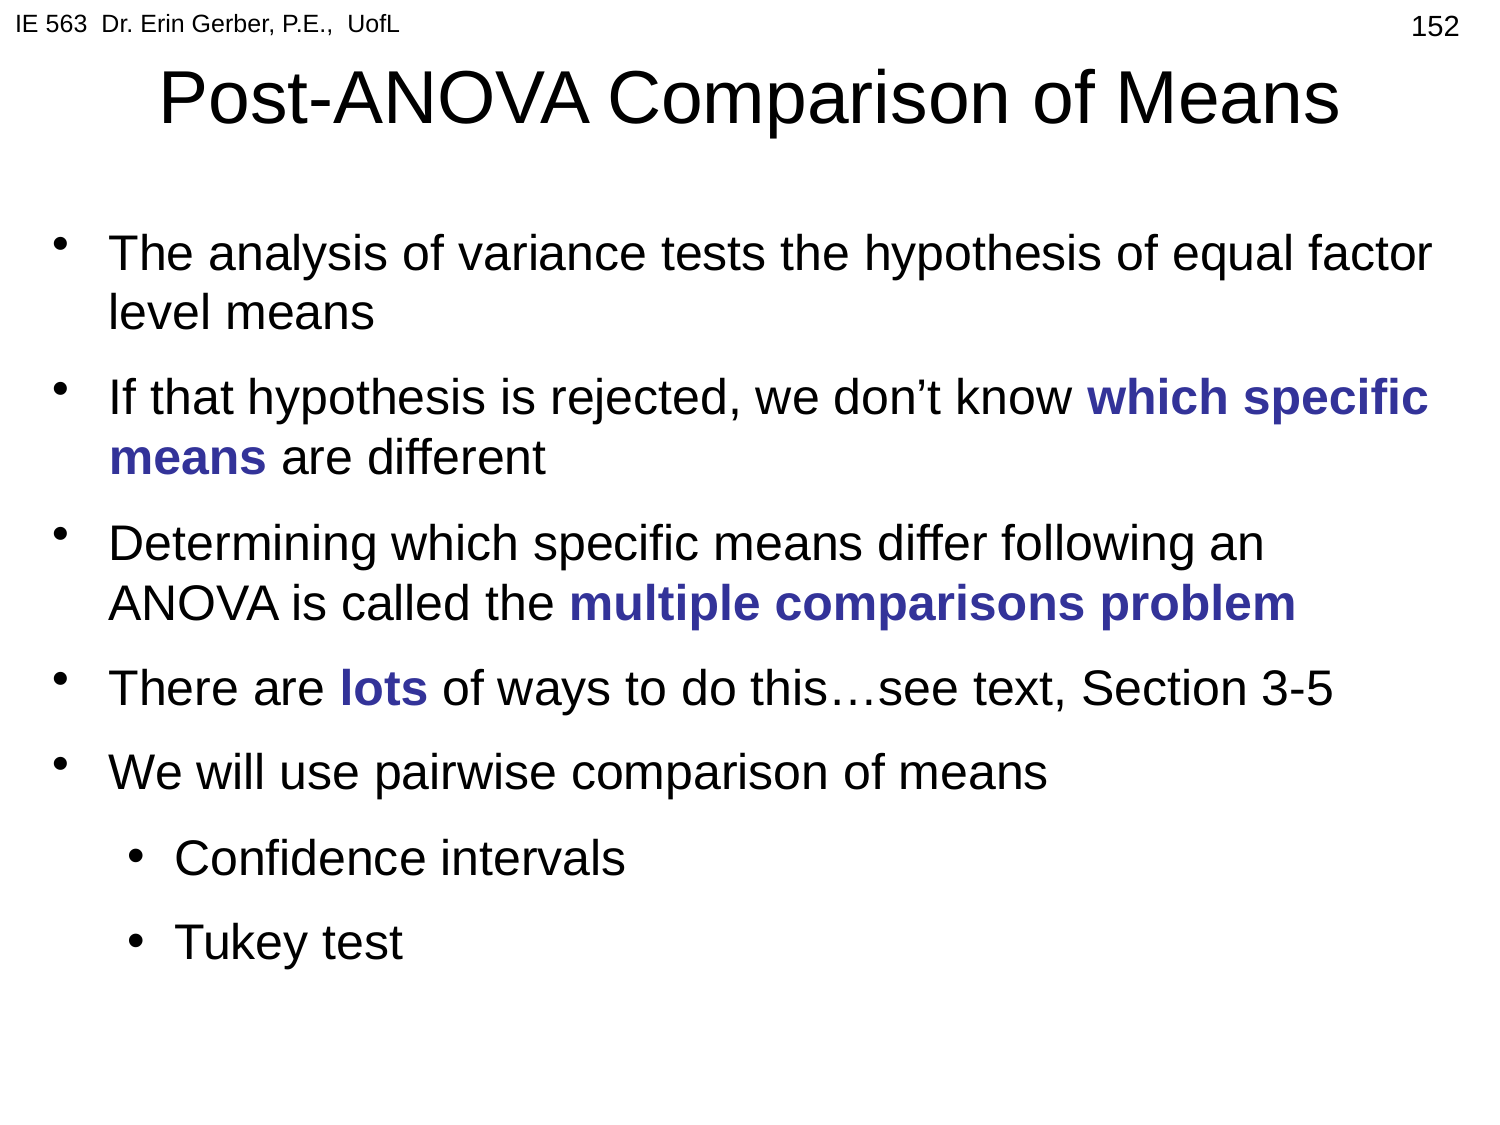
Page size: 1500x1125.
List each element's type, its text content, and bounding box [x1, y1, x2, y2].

list The analysis of variance tests the hypothesis of equal factor level means If that hypothesis is rejected, we don’t know which specific means are different Determining which specific means differ following an ANOVA is called the multiple comparisons problem There are lots of ways to do this…see text, Section 3-5 We will use pairwise comparison of means Confidence intervals Tukey test [37, 212, 1451, 1063]
footer IE 563 Dr. Erin Gerber, P.E., UofL [0, 0, 74, 79]
slide_number 152 [1426, 0, 1476, 79]
title Post-ANOVA Comparison of Means [74, 0, 1426, 188]
